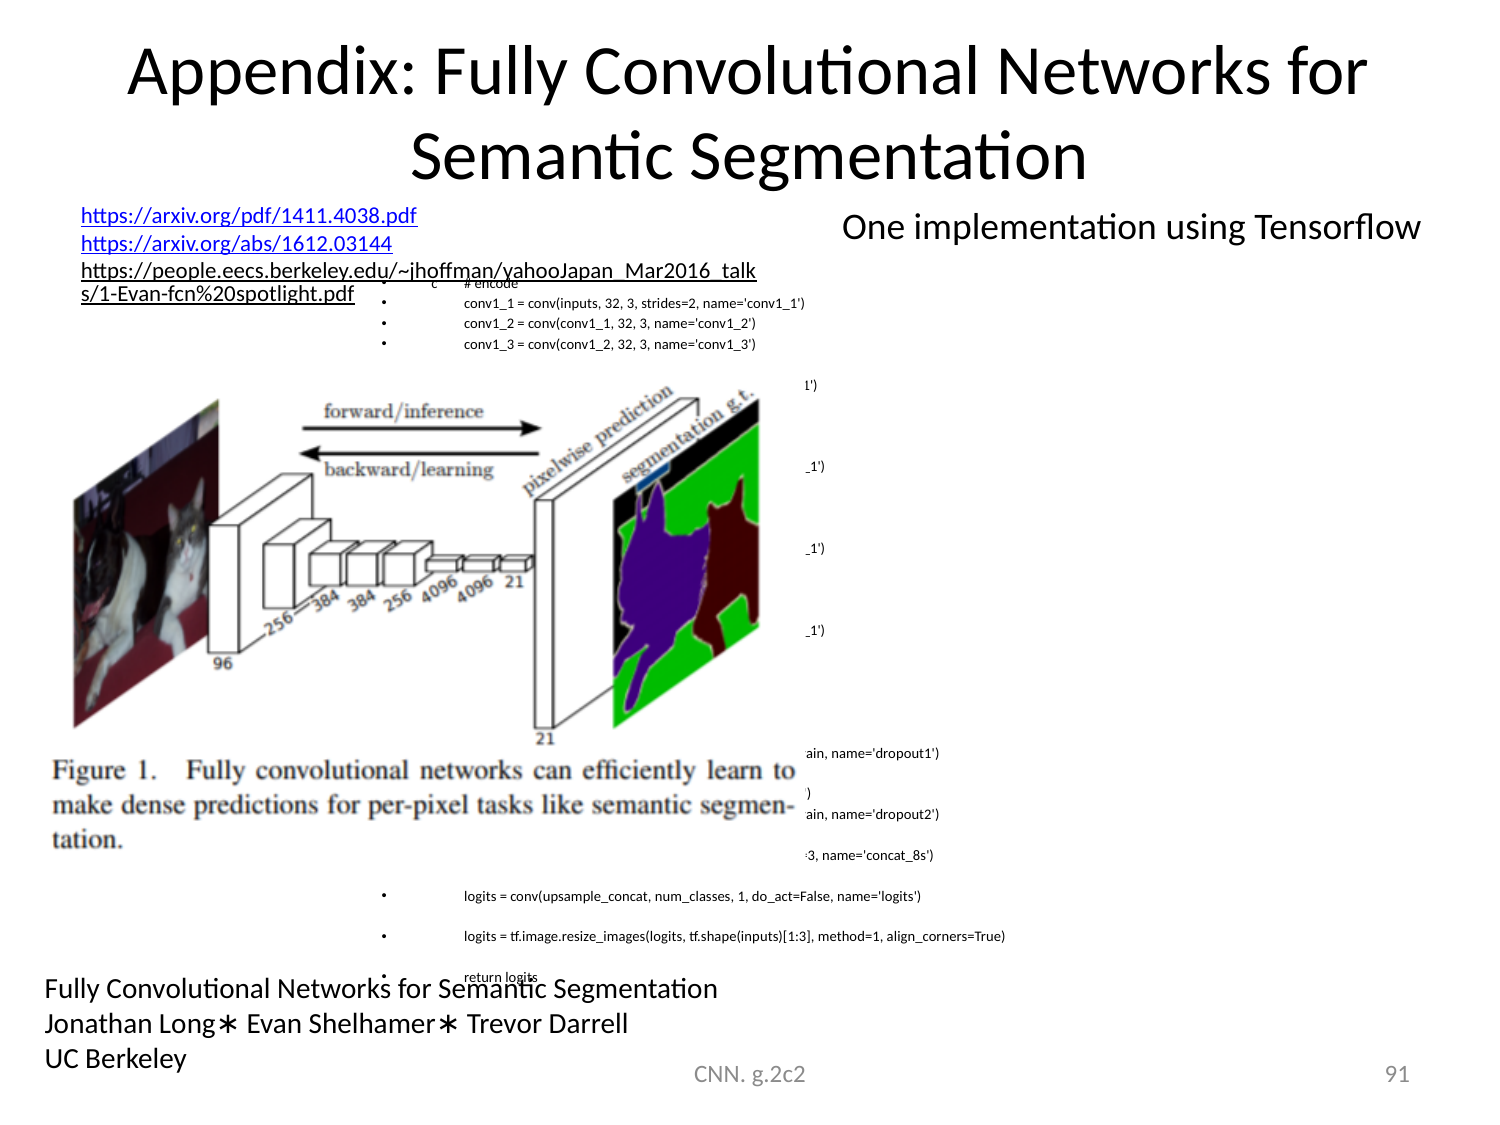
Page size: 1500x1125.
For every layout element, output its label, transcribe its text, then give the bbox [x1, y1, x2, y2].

text_box Fully Convolutional Networks for Semantic Segmentation Jonathan Long∗ Evan Shelhamer∗ Trevor Darrell UC Berkeley [29, 961, 750, 1082]
text_box https://arxiv.org/pdf/1411.4038.pdf https://arxiv.org/abs/1612.03144 https://people.eecs.berkeley.edu/~jhoffman/yahooJapan_Mar2016_talks/1-Evan-fcn%20spotlight.pdf [66, 193, 779, 373]
title Appendix: Fully Convolutional Networks for Semantic Segmentation [75, 15, 1425, 203]
text_box One implementation using Tensorflow [827, 194, 1438, 255]
footer CNN. g.2c2 [512, 1042, 988, 1103]
slide_number 91 [1074, 1042, 1425, 1103]
picture [38, 377, 806, 880]
list c # encode conv1_1 = conv(inputs, 32, 3, strides=2, name='conv1_1') conv1_2 = conv(conv1_1, 32, 3, name='conv1_2') conv1_3 = conv(conv1_2, 32, 3, name='conv1_3') conv2_1 = conv(conv1_3, 64, 3, strides=2, name='conv2_1') conv2_2 = conv(conv2_1, 64, 3, name='conv2_2') conv2_3 = conv(conv2_2, 64, 3, name='conv2_3') conv3_1 = conv(conv2_3, 128, 3, strides=2, name='conv3_1') conv3_2 = conv(conv3_1, 128, 3, name='conv3_2') conv3_3 = conv(conv3_2, 128, 3, name='conv3_3') conv4_1 = conv(conv3_3, 256, 3, strides=2, name='conv4_1') conv4_2 = conv(conv4_1, 256, 3, name='conv4_2') conv4_3 = conv(conv4_2, 256, 3, name='conv4_3') conv5_1 = conv(conv4_3, 512, 3, strides=2, name='conv5_1') conv5_2 = conv(conv5_1, 512, 3, name='conv5_2') conv5_3 = conv(conv5_2, 512, 3, name='conv5_3') # decode upsample2 = deconv(conv5_3, 256, name='upsample2') upsample2 = dropout(upsample2, rate=0.5, training=is_train, name='dropout1') upsample4 = deconv(upsample2, 128, name='upsample4') upsample4 = dropout(upsample4, rate=0.5, training=is_train, name='dropout2') upsample_concat = tf.concat([upsample4, conv3_3], axis=3, name='concat_8s') logits = conv(upsample_concat, num_classes, 1, do_act=False, name='logits') logits = tf.image.resize_images(logits, tf.shape(inputs)[1:3], method=1, align_corners=True) return logits [366, 265, 1495, 1021]
